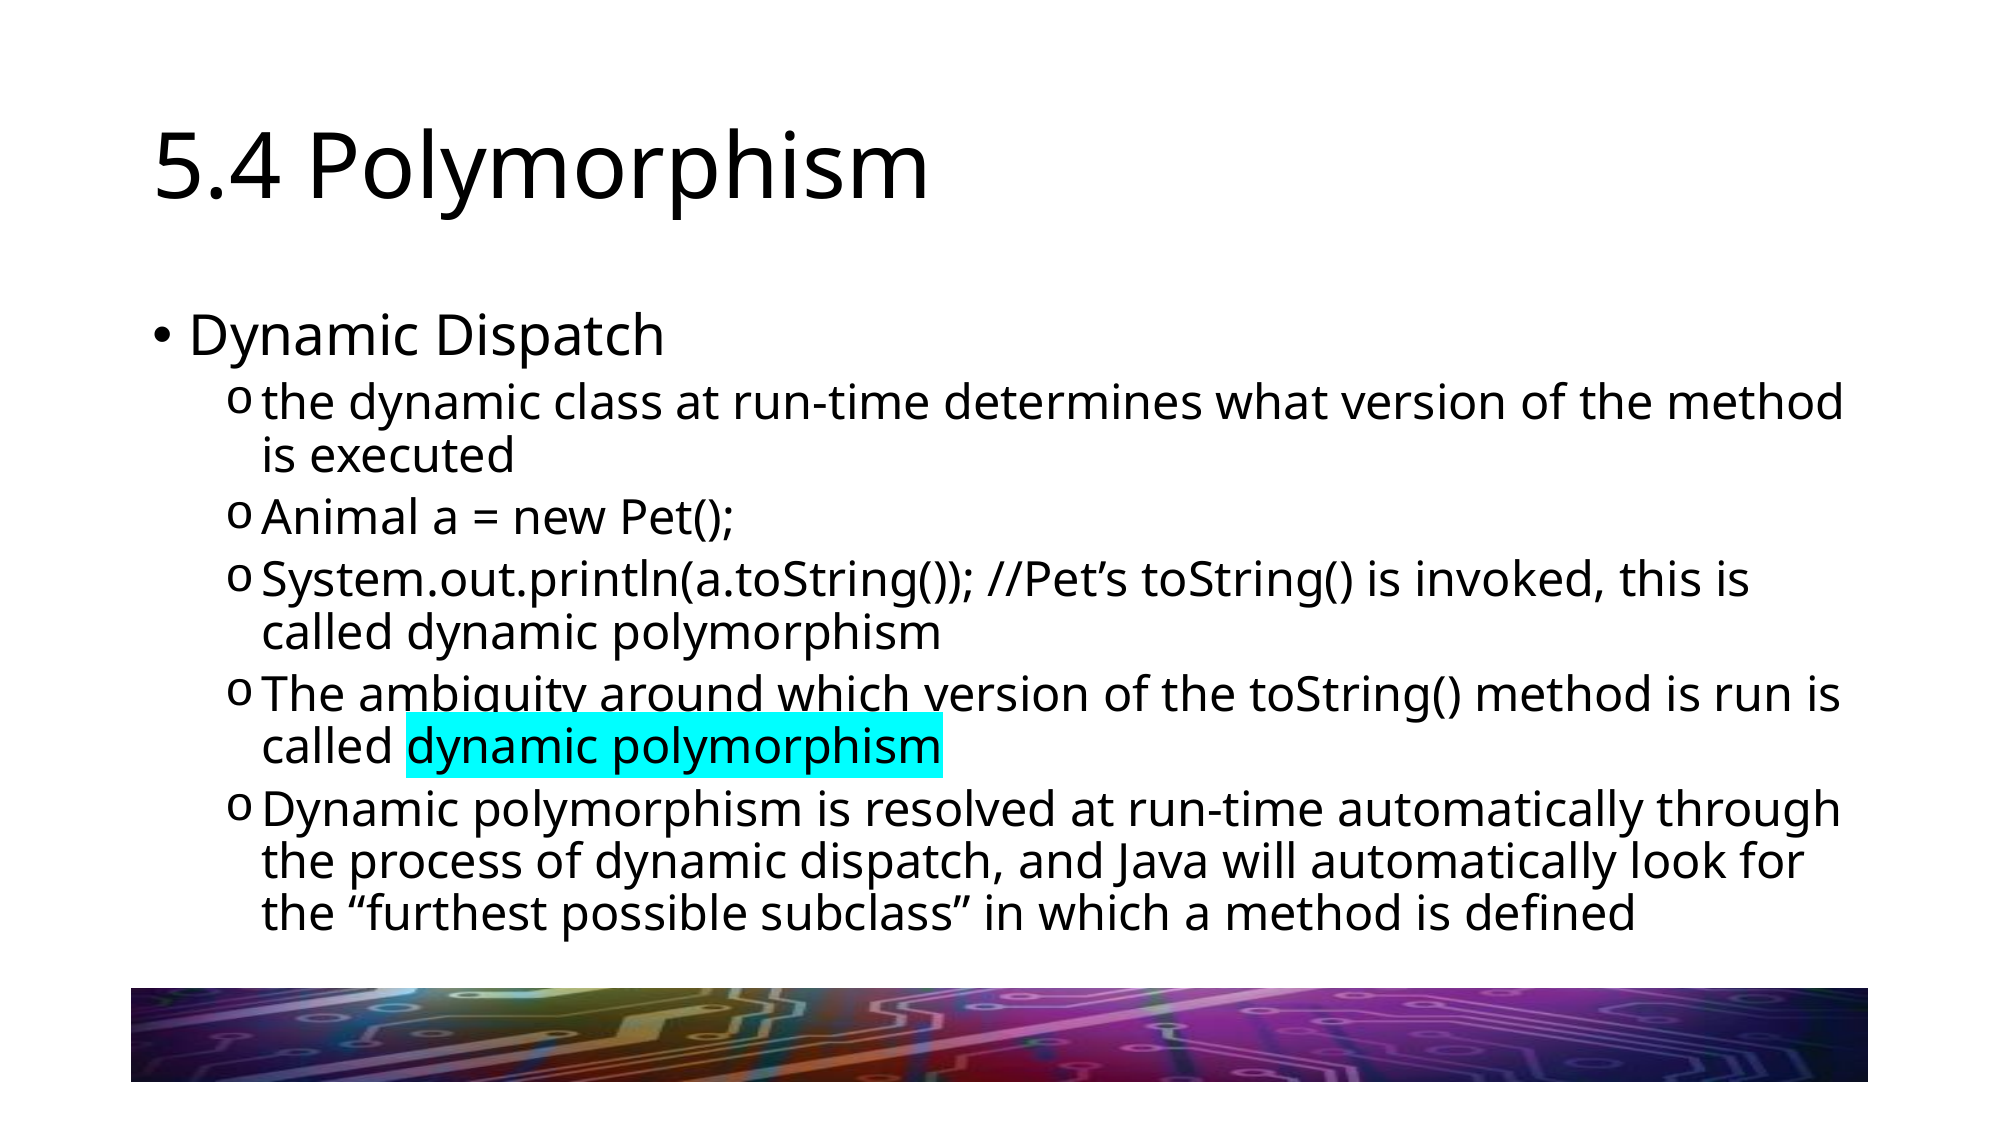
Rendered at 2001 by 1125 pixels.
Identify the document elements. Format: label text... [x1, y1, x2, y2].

list Dynamic Dispatch the dynamic class at run-time determines what version of the method is executed Animal a = new Pet(); System.out.println(a.toString()); //Pet’s toString() is invoked, this is called dynamic polymorphism The ambiguity around which version of the toString() method is run is called dynamic polymorphism Dynamic polymorphism is resolved at run-time automatically through the process of dynamic dispatch, and Java will automatically look for the “furthest possible subclass” in which a method is defined [137, 299, 1863, 963]
title 5.4 Polymorphism [137, 59, 1863, 278]
picture [131, 988, 1869, 1083]
